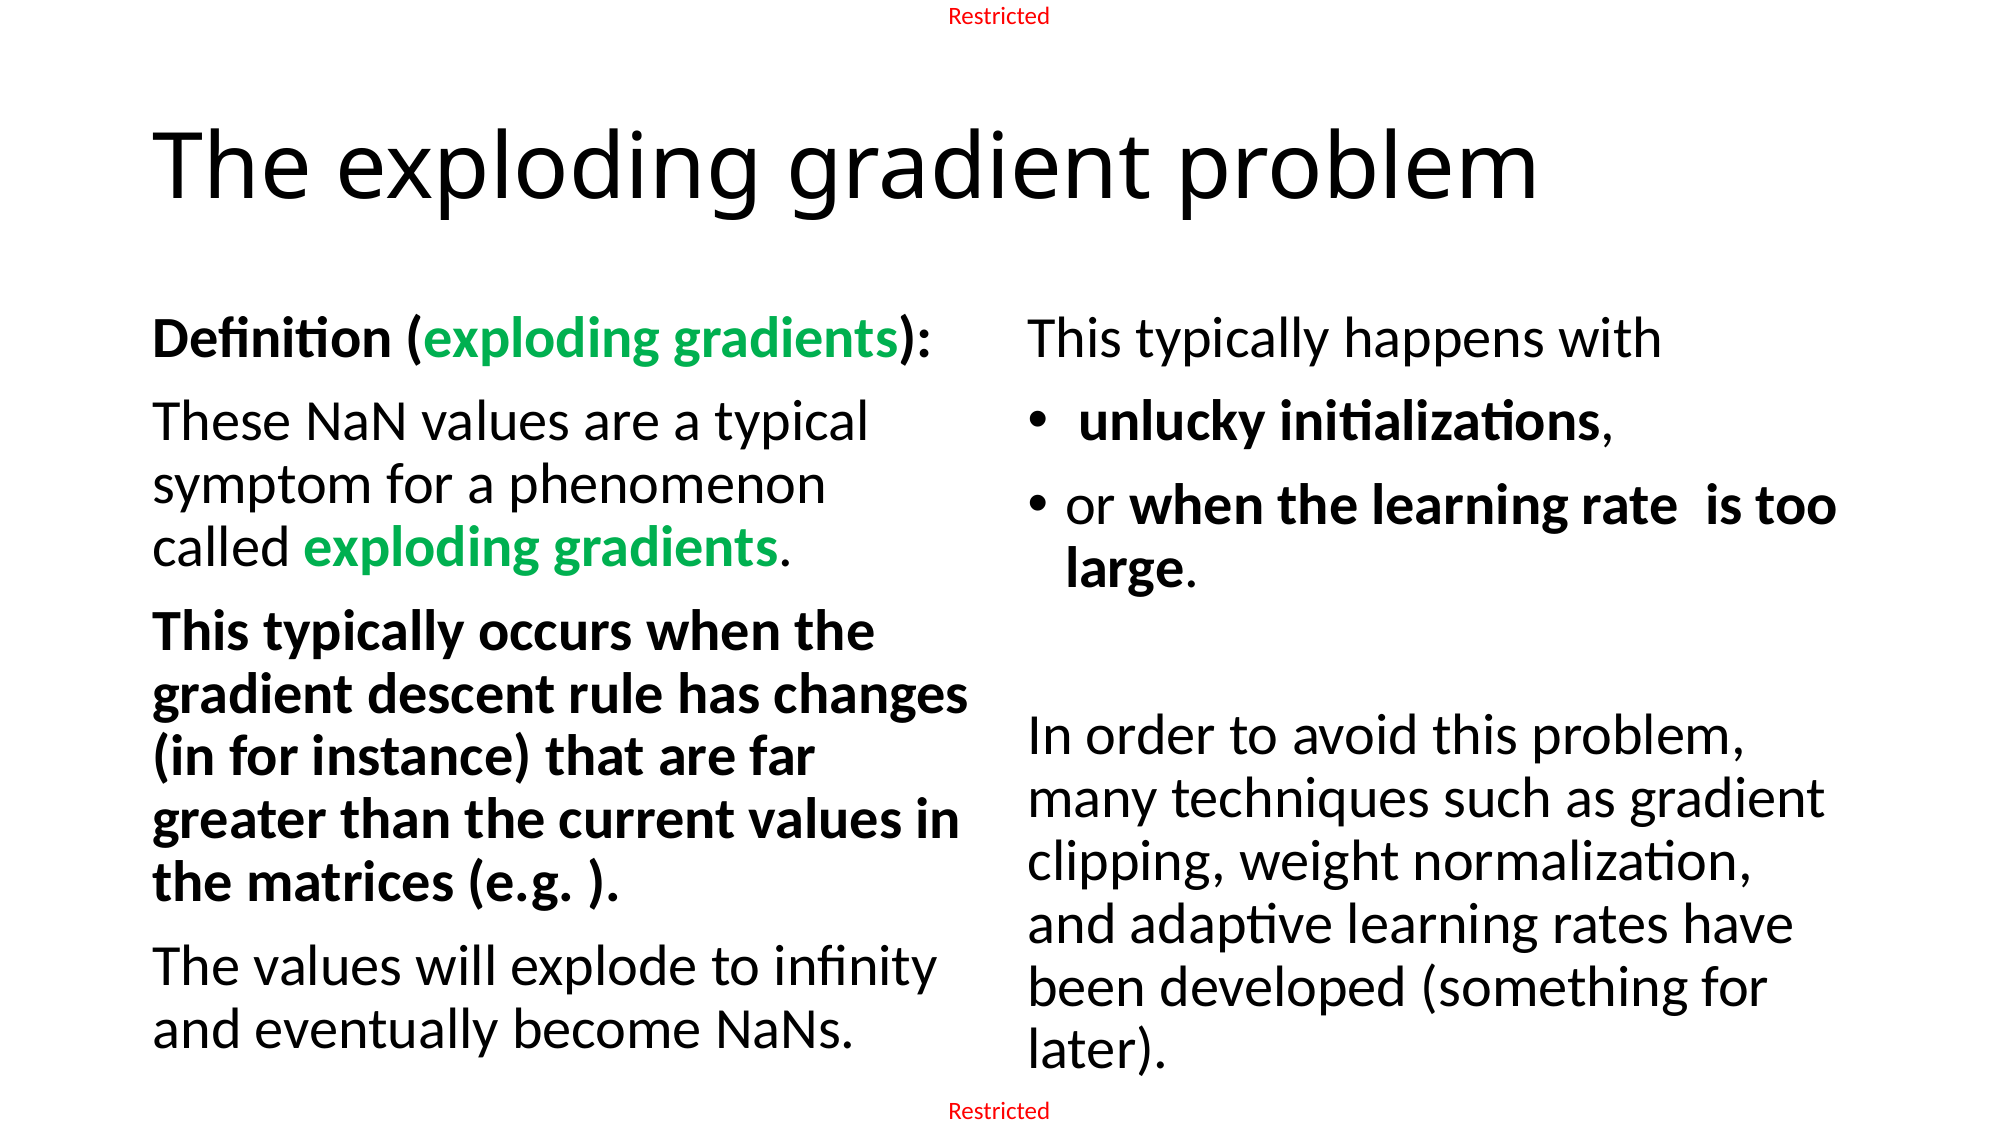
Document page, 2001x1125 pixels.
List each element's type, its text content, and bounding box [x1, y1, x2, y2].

title The exploding gradient problem [137, 59, 1863, 278]
